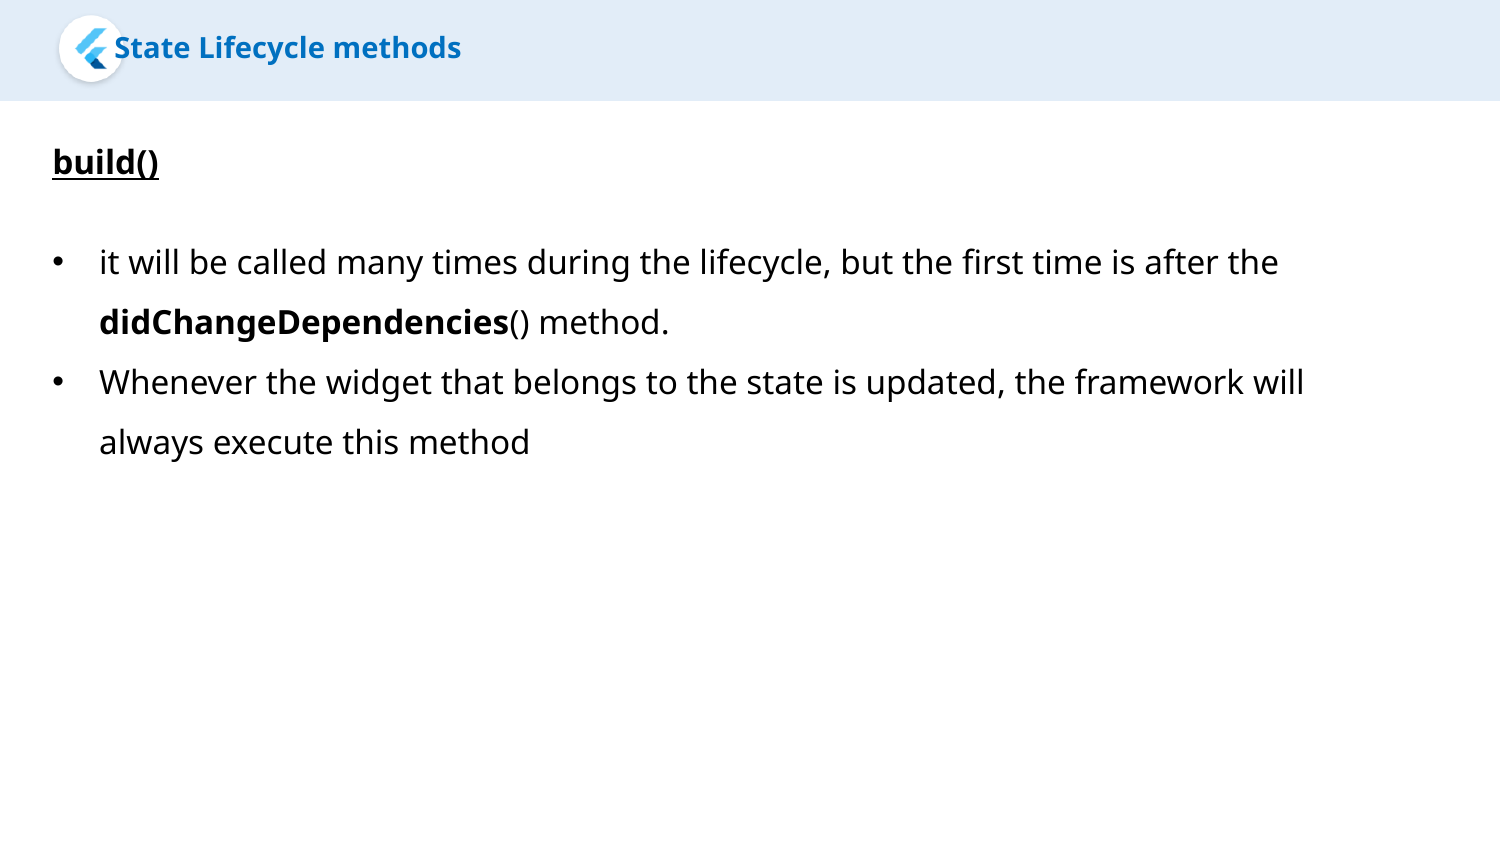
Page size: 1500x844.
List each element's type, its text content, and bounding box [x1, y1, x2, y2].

text_box State Lifecycle methods [99, 21, 484, 72]
text_box build() it will be called many times during the lifecycle, but the first time is after the didChangeDependencies() method. Whenever the widget that belongs to the state is updated, the framework will always execute this method [37, 134, 1388, 469]
picture [0, 0, 1500, 844]
